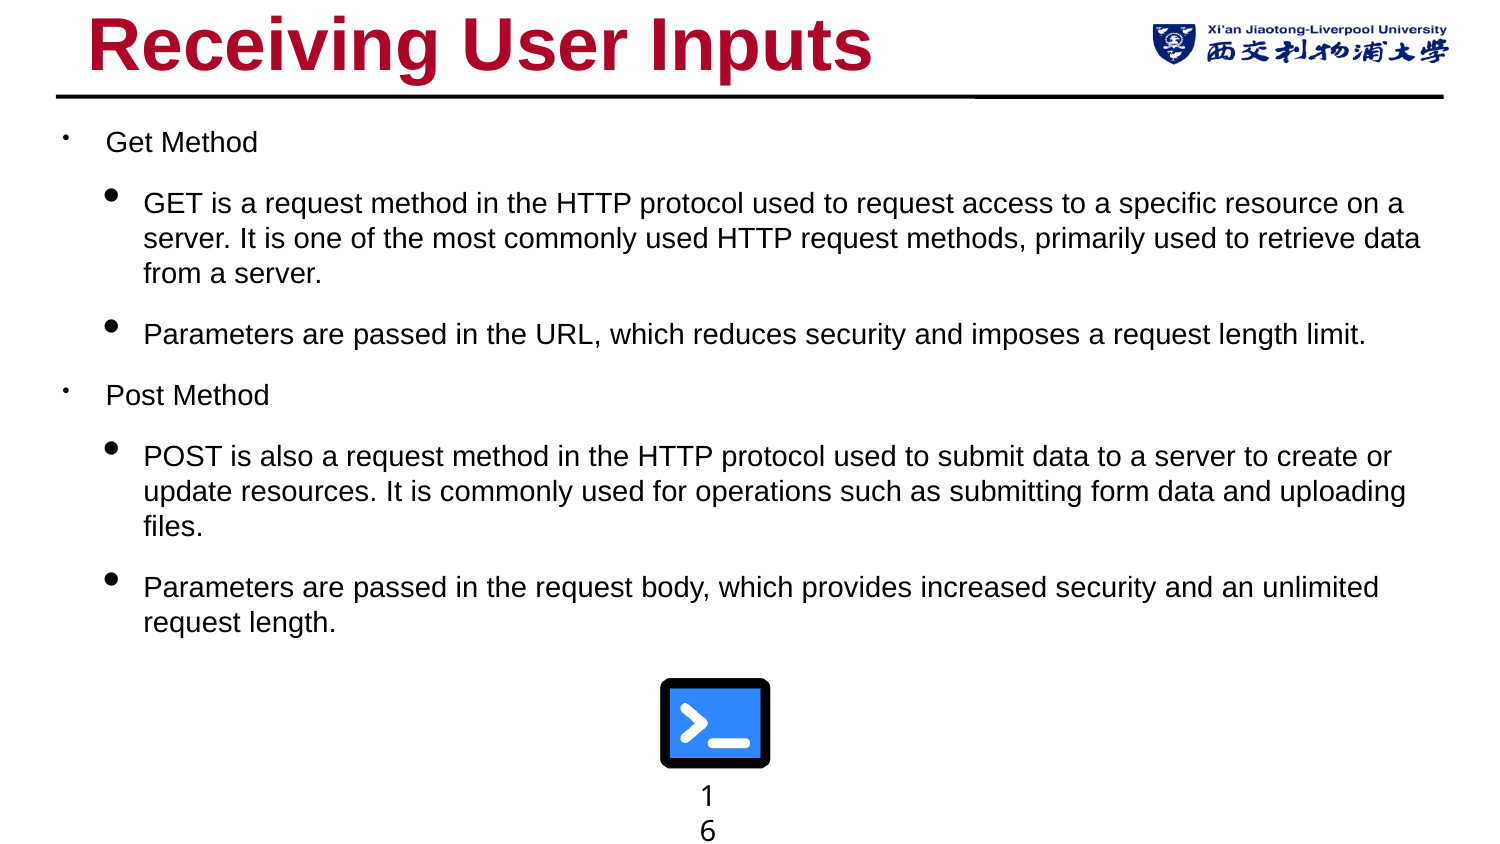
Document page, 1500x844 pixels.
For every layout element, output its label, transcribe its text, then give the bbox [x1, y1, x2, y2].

picture [1149, 11, 1453, 75]
list Get Method GET is a request method in the HTTP protocol used to request access to a specific resource on a server. It is one of the most commonly used HTTP request methods, primarily used to retrieve data from a server. Parameters are passed in the URL, which reduces security and imposes a request length limit. Post Method POST is also a request method in the HTTP protocol used to submit data to a server to create or update resources. It is commonly used for operations such as submitting form data and uploading files. Parameters are passed in the request body, which provides increased security and an unlimited request length. [57, 117, 1443, 783]
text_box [655, 663, 775, 821]
title Receiving User Inputs [82, 15, 1418, 89]
